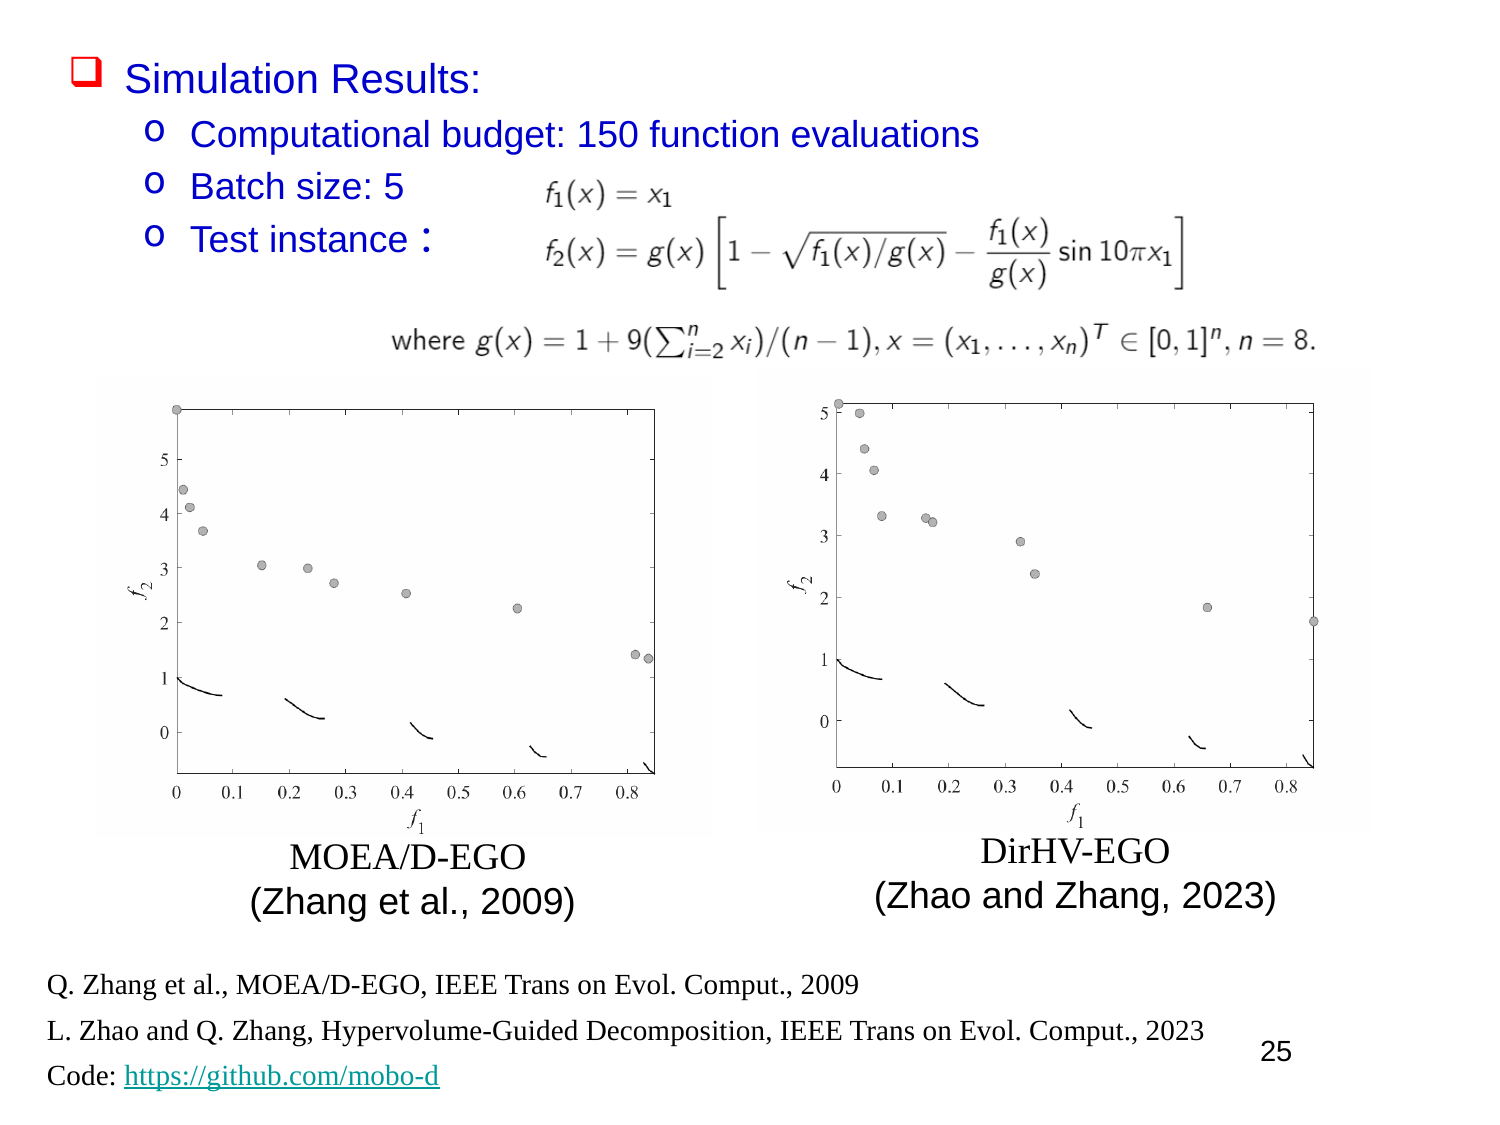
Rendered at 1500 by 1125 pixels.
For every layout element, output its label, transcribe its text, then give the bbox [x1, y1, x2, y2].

text_box MOEA/D-EGO (Zhang et al., 2009) [146, 845, 680, 975]
text_box Q. Zhang et al., MOEA/D-EGO, IEEE Trans on Evol. Comput., 2009 L. Zhao and Q. Zhang, Hypervolume-Guided Decomposition, IEEE Trans on Evol. Comput., 2023 Code: https://github.com/mobo-d [32, 947, 1221, 1125]
list Simulation Results: Computational budget: 150 function evaluations Batch size: 5 Test instance： [53, 44, 1414, 268]
picture [96, 150, 1372, 837]
text_box DirHV-EGO (Zhao and Zhang, 2023) [809, 839, 1342, 969]
slide_number 25 [1221, 1024, 1426, 1103]
